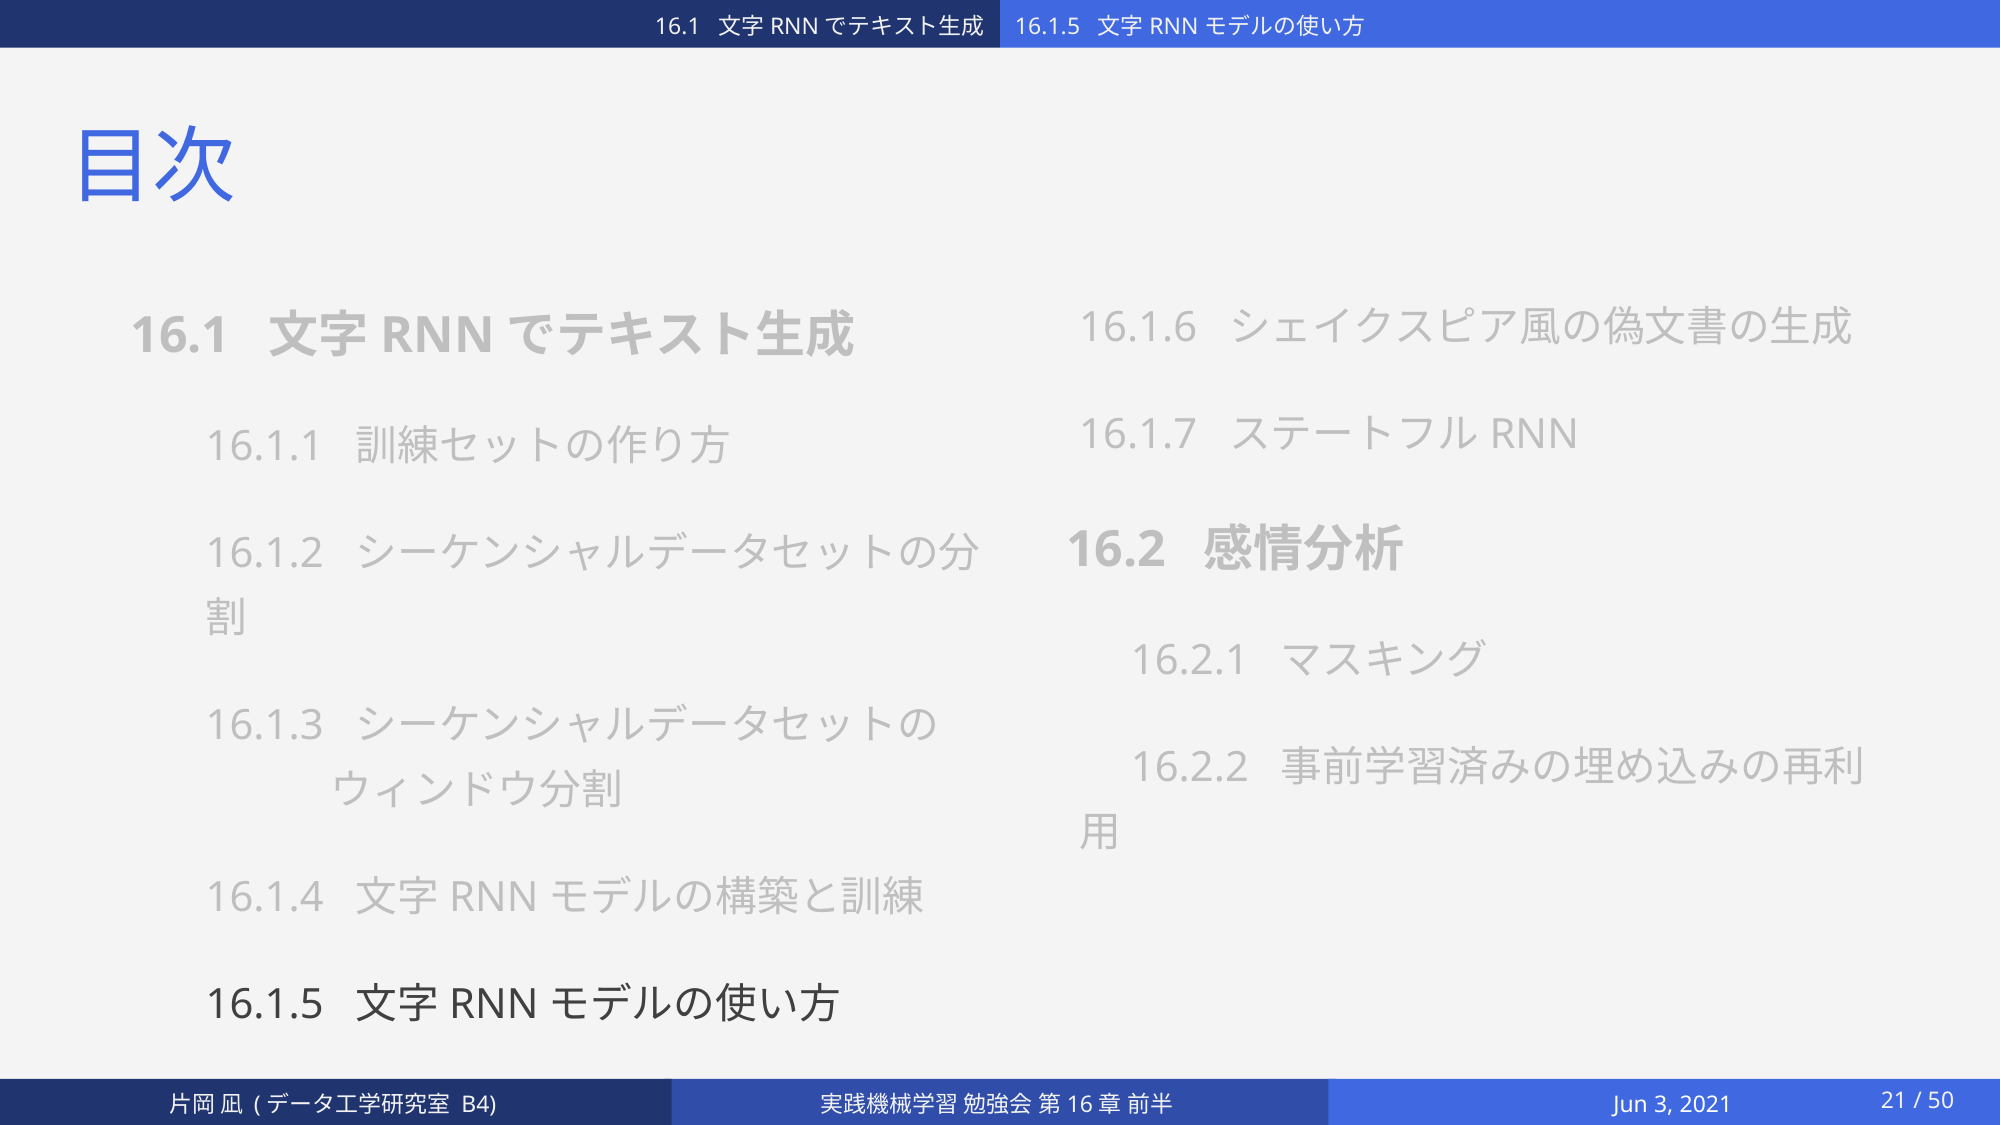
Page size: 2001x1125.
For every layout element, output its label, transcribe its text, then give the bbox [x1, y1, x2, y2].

list 16.1.5 文字RNNモデルの使い方 [999, 7, 2000, 52]
list 16.1 文字RNNでテキスト生成 16.1.1 訓練セットの作り方 16.1.2 シーケンシャルデータセットの分割 16.1.3 シーケンシャルデータセットの ウィンドウ分割 16.1.4 文字RNNモデルの構築と訓練 16.1.5 文字RNNモデルの使い方 16.1.6 シェイクスピア風の偽文書の生成 16.1.7 ステートフルRNN 16.2 感情分析 16.2.1 マスキング 16.2.2 事前学習済みの埋め込みの再利用 [115, 277, 1893, 1071]
title 目次 [54, 59, 1893, 277]
list 16.1 文字RNNでテキスト生成 [0, 7, 999, 52]
